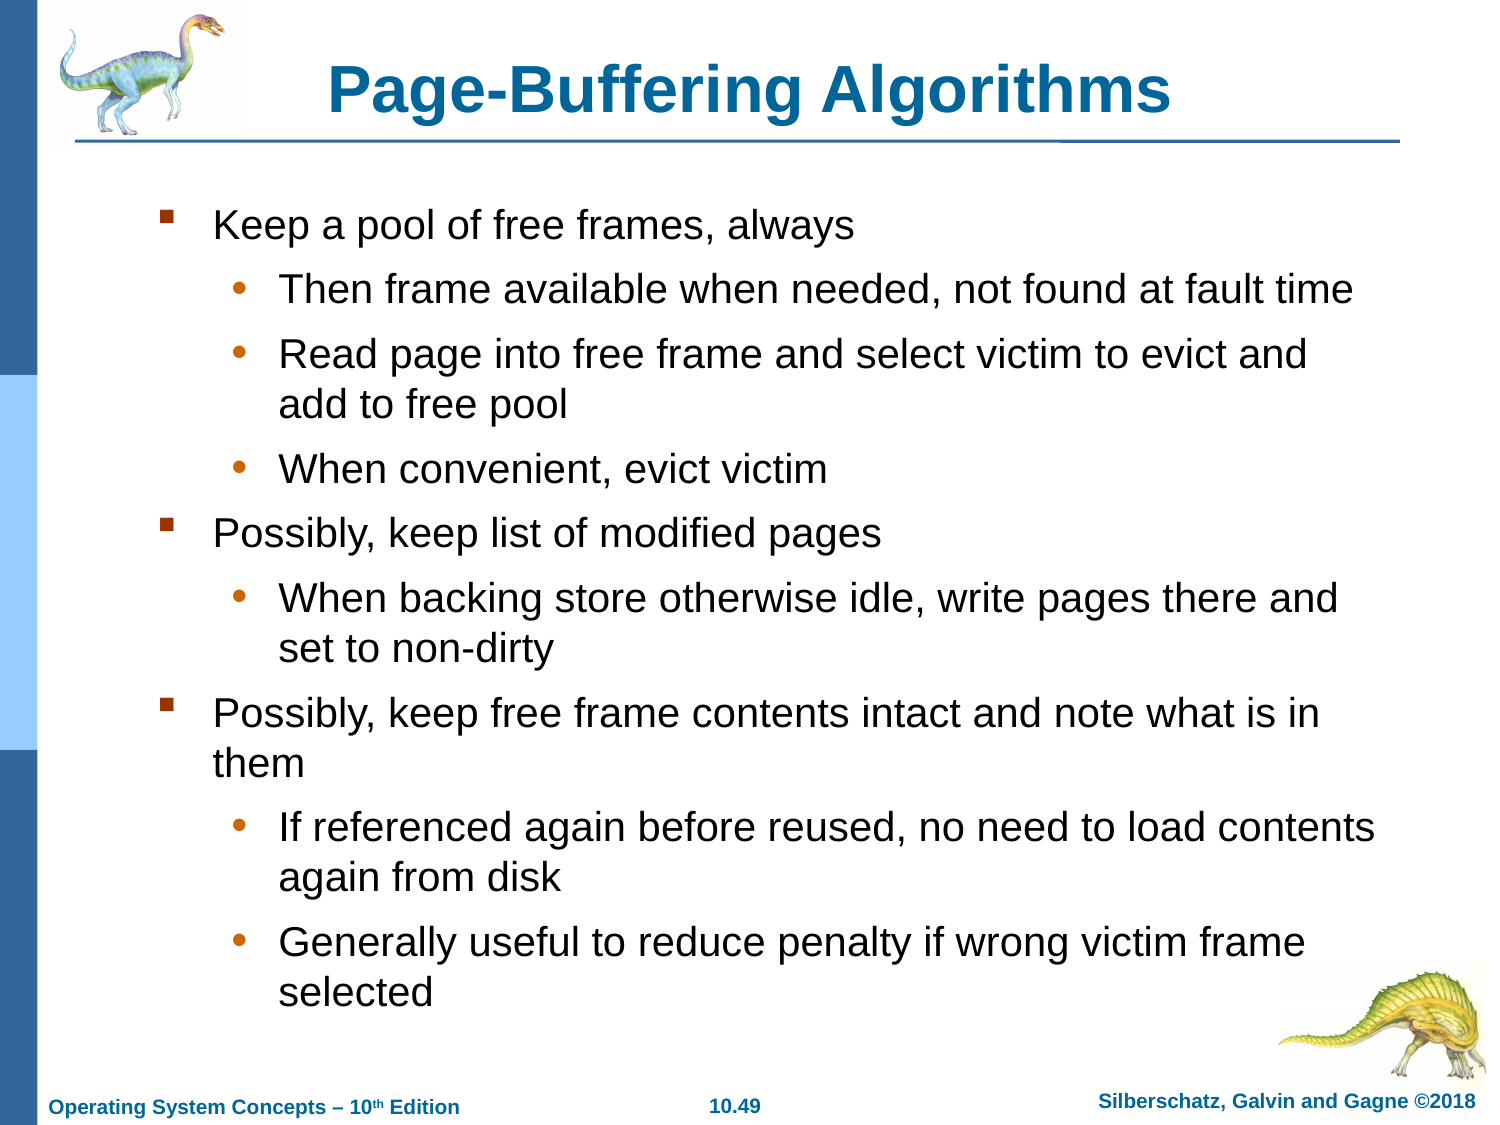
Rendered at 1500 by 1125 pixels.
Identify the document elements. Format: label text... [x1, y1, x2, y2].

title Page-Buffering Algorithms [75, 39, 1425, 134]
picture [1275, 959, 1486, 1090]
list Keep a pool of free frames, always Then frame available when needed, not found at fault time Read page into free frame and select victim to evict and add to free pool When convenient, evict victim Possibly, keep list of modified pages When backing store otherwise idle, write pages there and set to non-dirty Possibly, keep free frame contents intact and note what is in them If referenced again before reused, no need to load contents again from disk Generally useful to reduce penalty if wrong victim frame selected [141, 190, 1399, 1024]
picture [46, 0, 243, 149]
